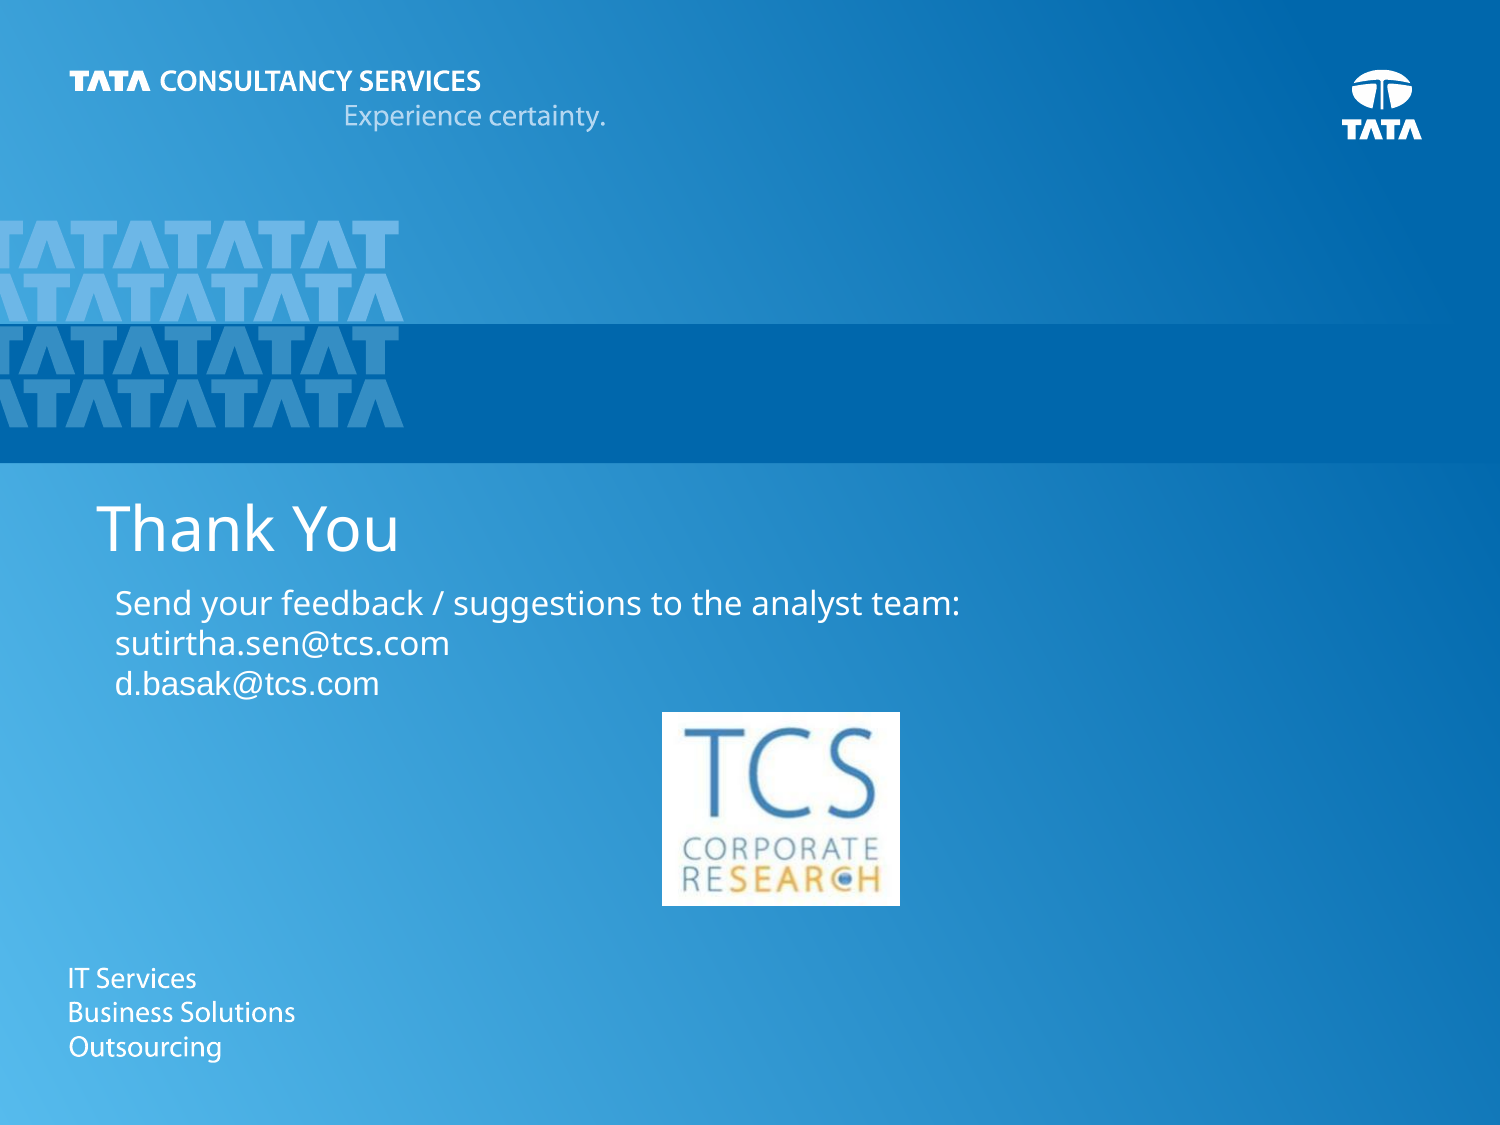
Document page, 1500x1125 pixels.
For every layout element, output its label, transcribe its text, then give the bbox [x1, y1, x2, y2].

text_box [0, 910, 314, 1125]
picture [662, 712, 901, 906]
text_box Send your feedback / suggestions to the analyst team: sutirtha.sen@tcs.com d.basak@tcs.com [99, 575, 1125, 750]
